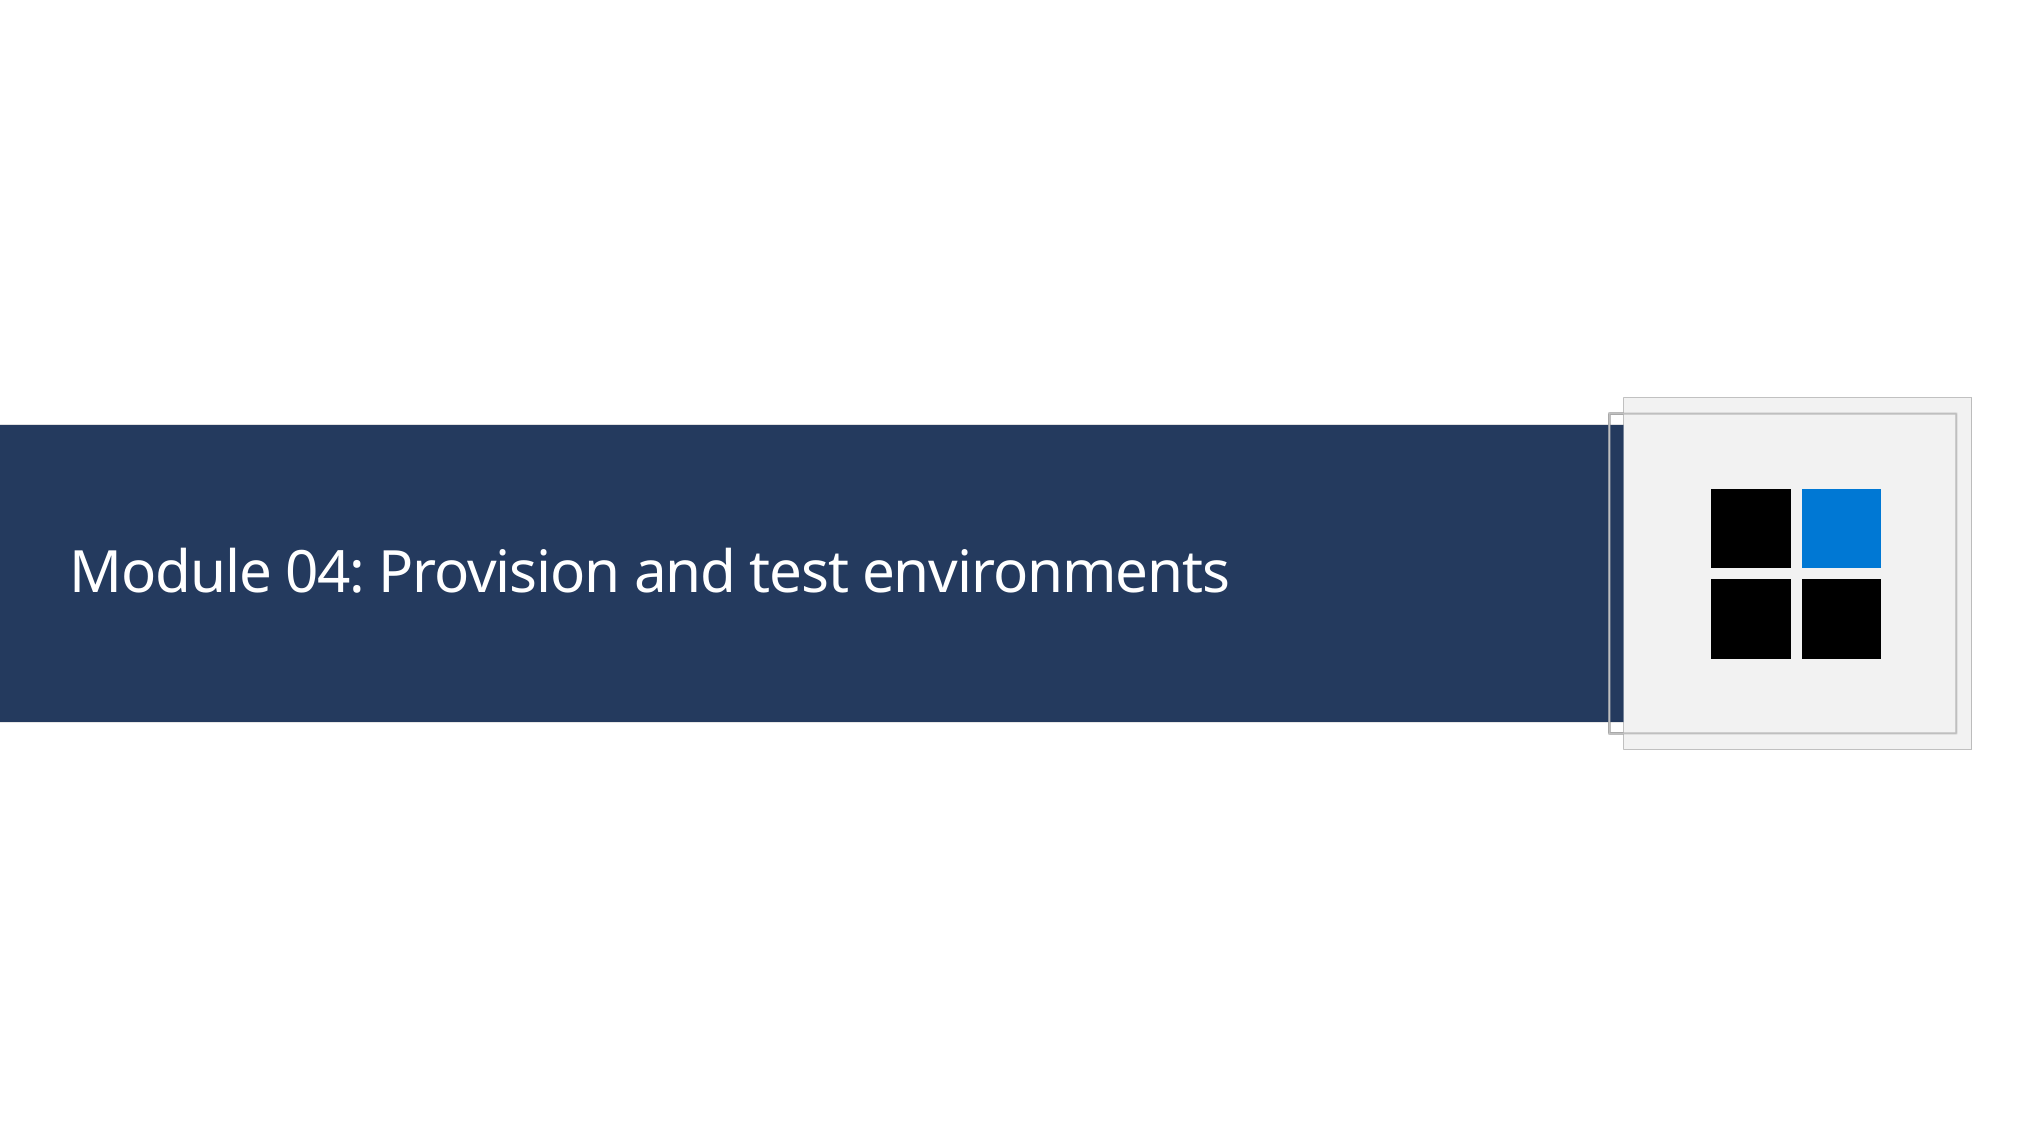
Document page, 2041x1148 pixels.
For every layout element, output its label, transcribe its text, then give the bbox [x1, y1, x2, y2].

picture [0, 0, 2041, 1148]
title Module 04: Provision and test environments [70, 541, 1586, 606]
